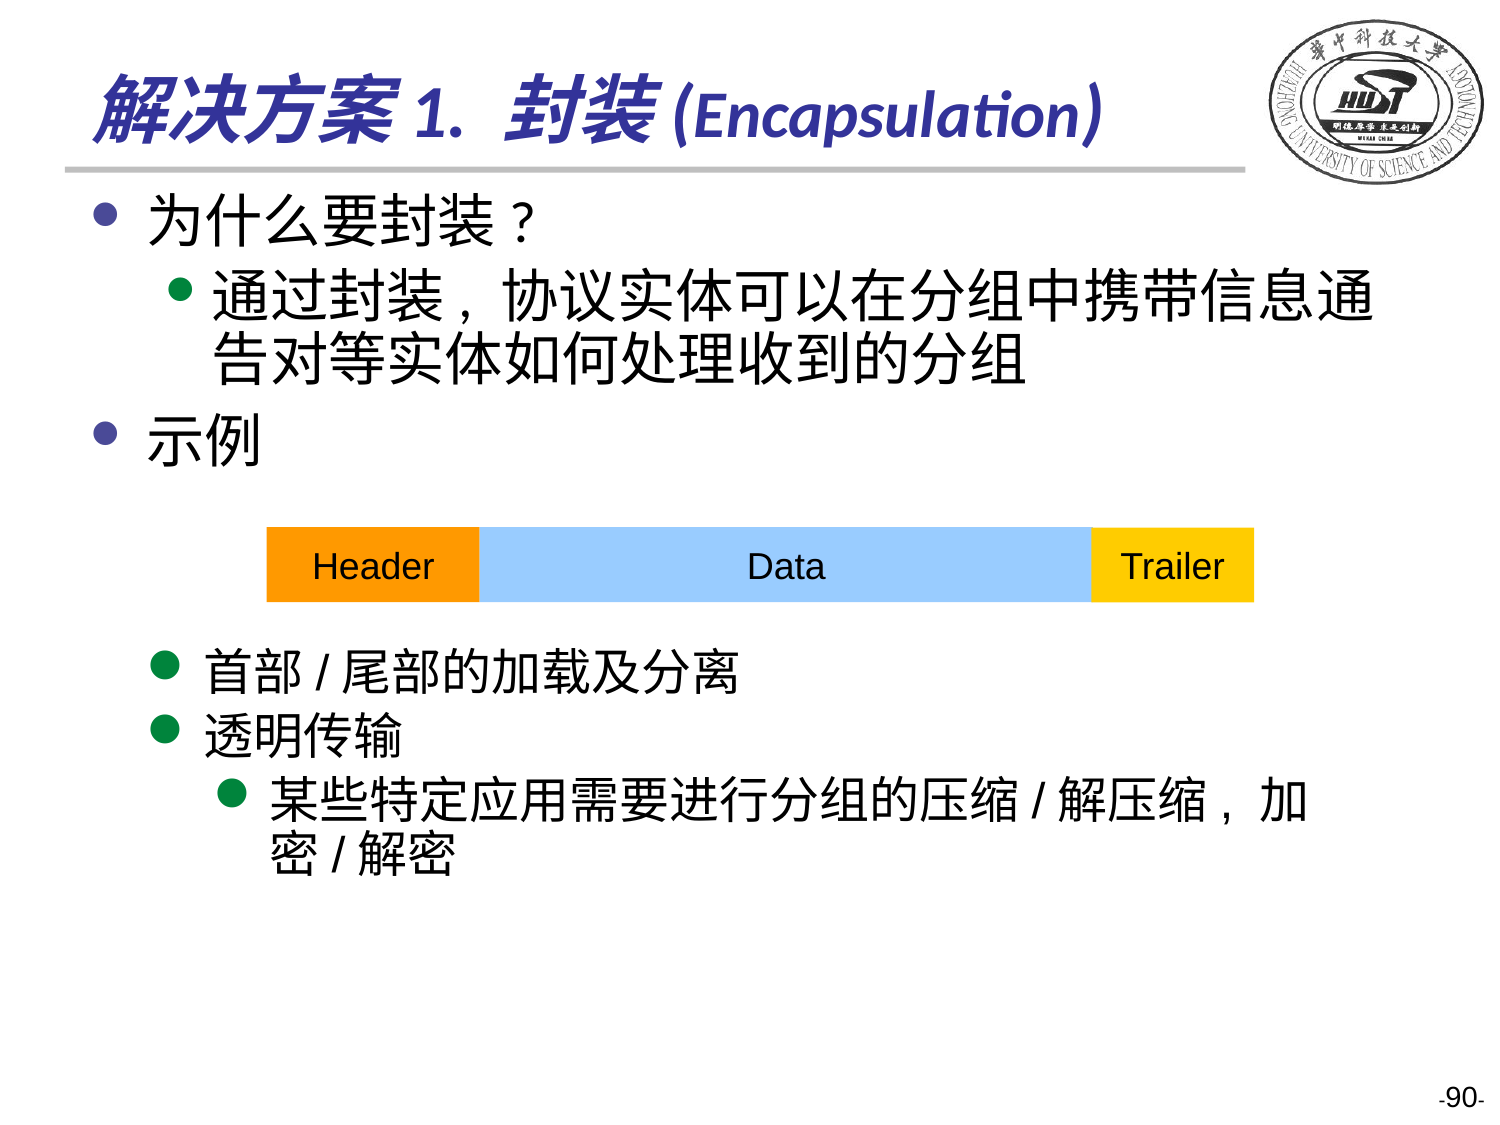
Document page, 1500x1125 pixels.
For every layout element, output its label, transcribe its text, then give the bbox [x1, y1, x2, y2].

list 为什么要封装? 通过封装, 协议实体可以在分组中携带信息通告对等实体如何处理收到的分组 示例 首部/尾部的加载及分离 透明传输 某些特定应用需要进行分组的压缩/解压缩, 加密/解密 [75, 184, 1425, 1059]
picture [1257, 18, 1489, 185]
title 解决方案1. 封装(Encapsulation) [76, 42, 1315, 160]
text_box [266, 526, 1255, 603]
slide_number -90- [1149, 1070, 1500, 1125]
